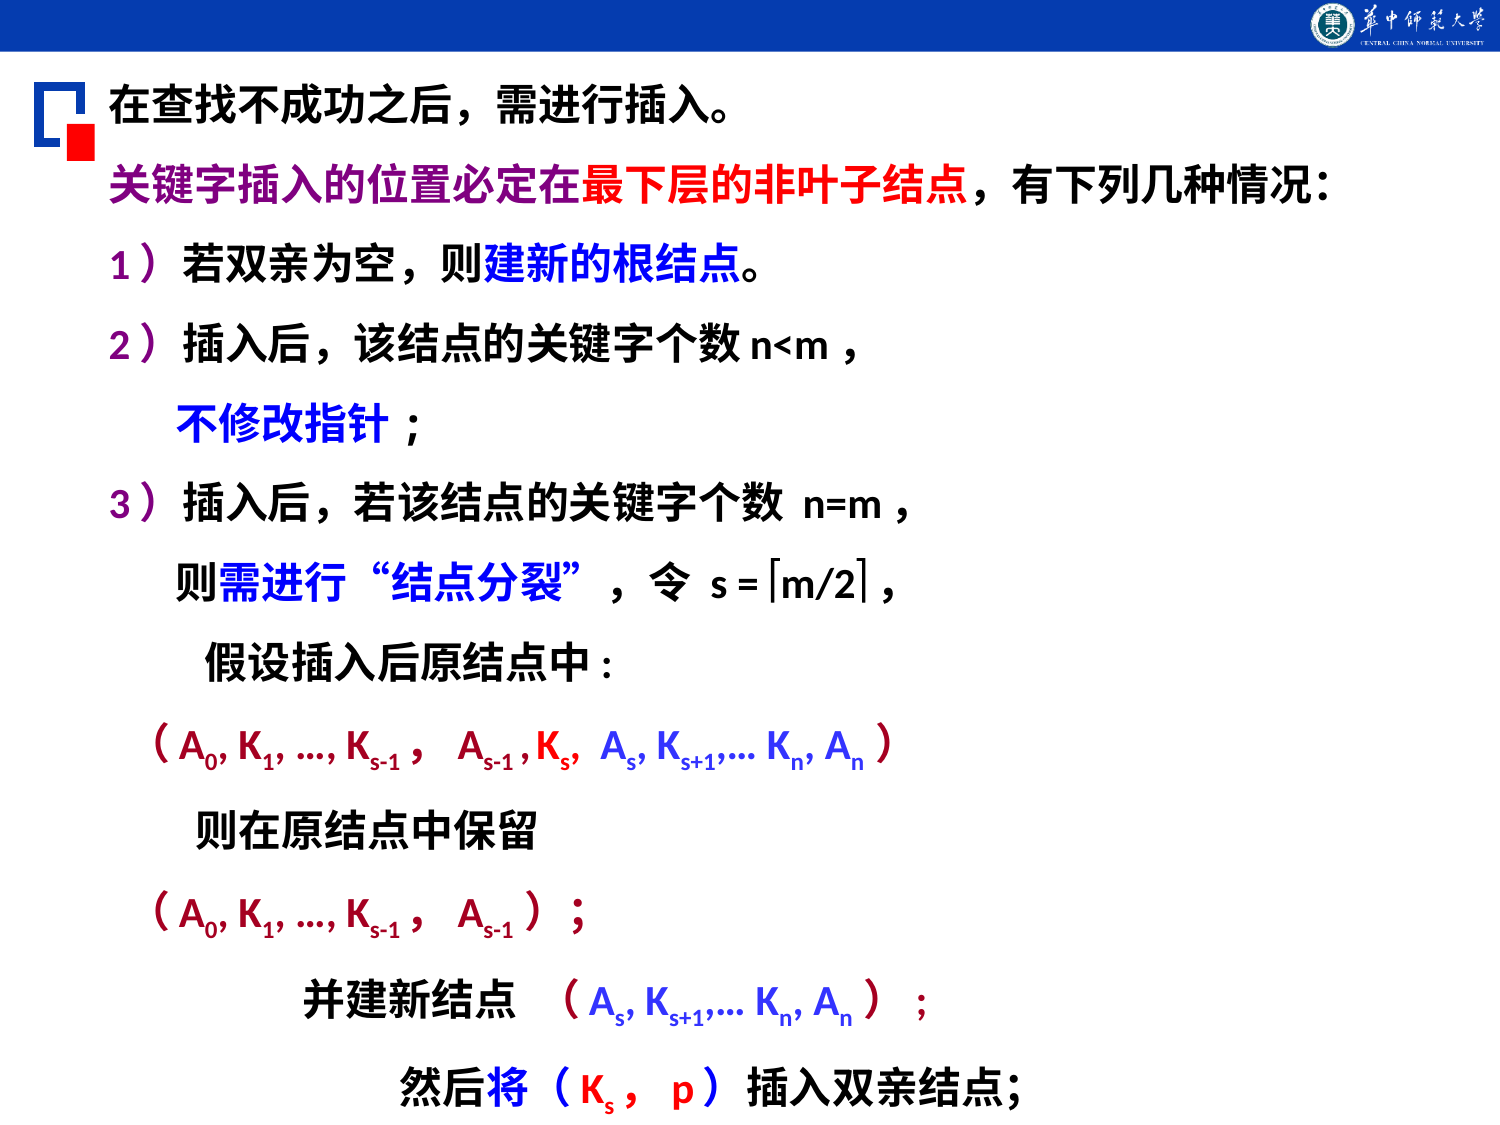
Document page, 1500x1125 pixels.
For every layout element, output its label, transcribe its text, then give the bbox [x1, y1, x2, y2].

picture [1310, 2, 1486, 48]
list 在查找不成功之后，需进行插入。 关键字插入的位置必定在最下层的非叶子结点，有下列几种情况： 1）若双亲为空，则建新的根结点。 2）插入后，该结点的关键字个数n<m， 不修改指针; 3）插入后，若该结点的关键字个数 n=m， 则需进行“结点分裂”，令 s = m/2， 假设插入后原结点中: （A0, K1, …, Ks-1，As-1 , Ks, As, Ks+1,… Kn, An ） 则在原结点中保留 （A0, K1, …, Ks-1，As-1 ）； 并建新结点 （As, Ks+1,… Kn, An ）; 然后将（Ks，p）插入双亲结点； [93, 59, 1500, 1125]
